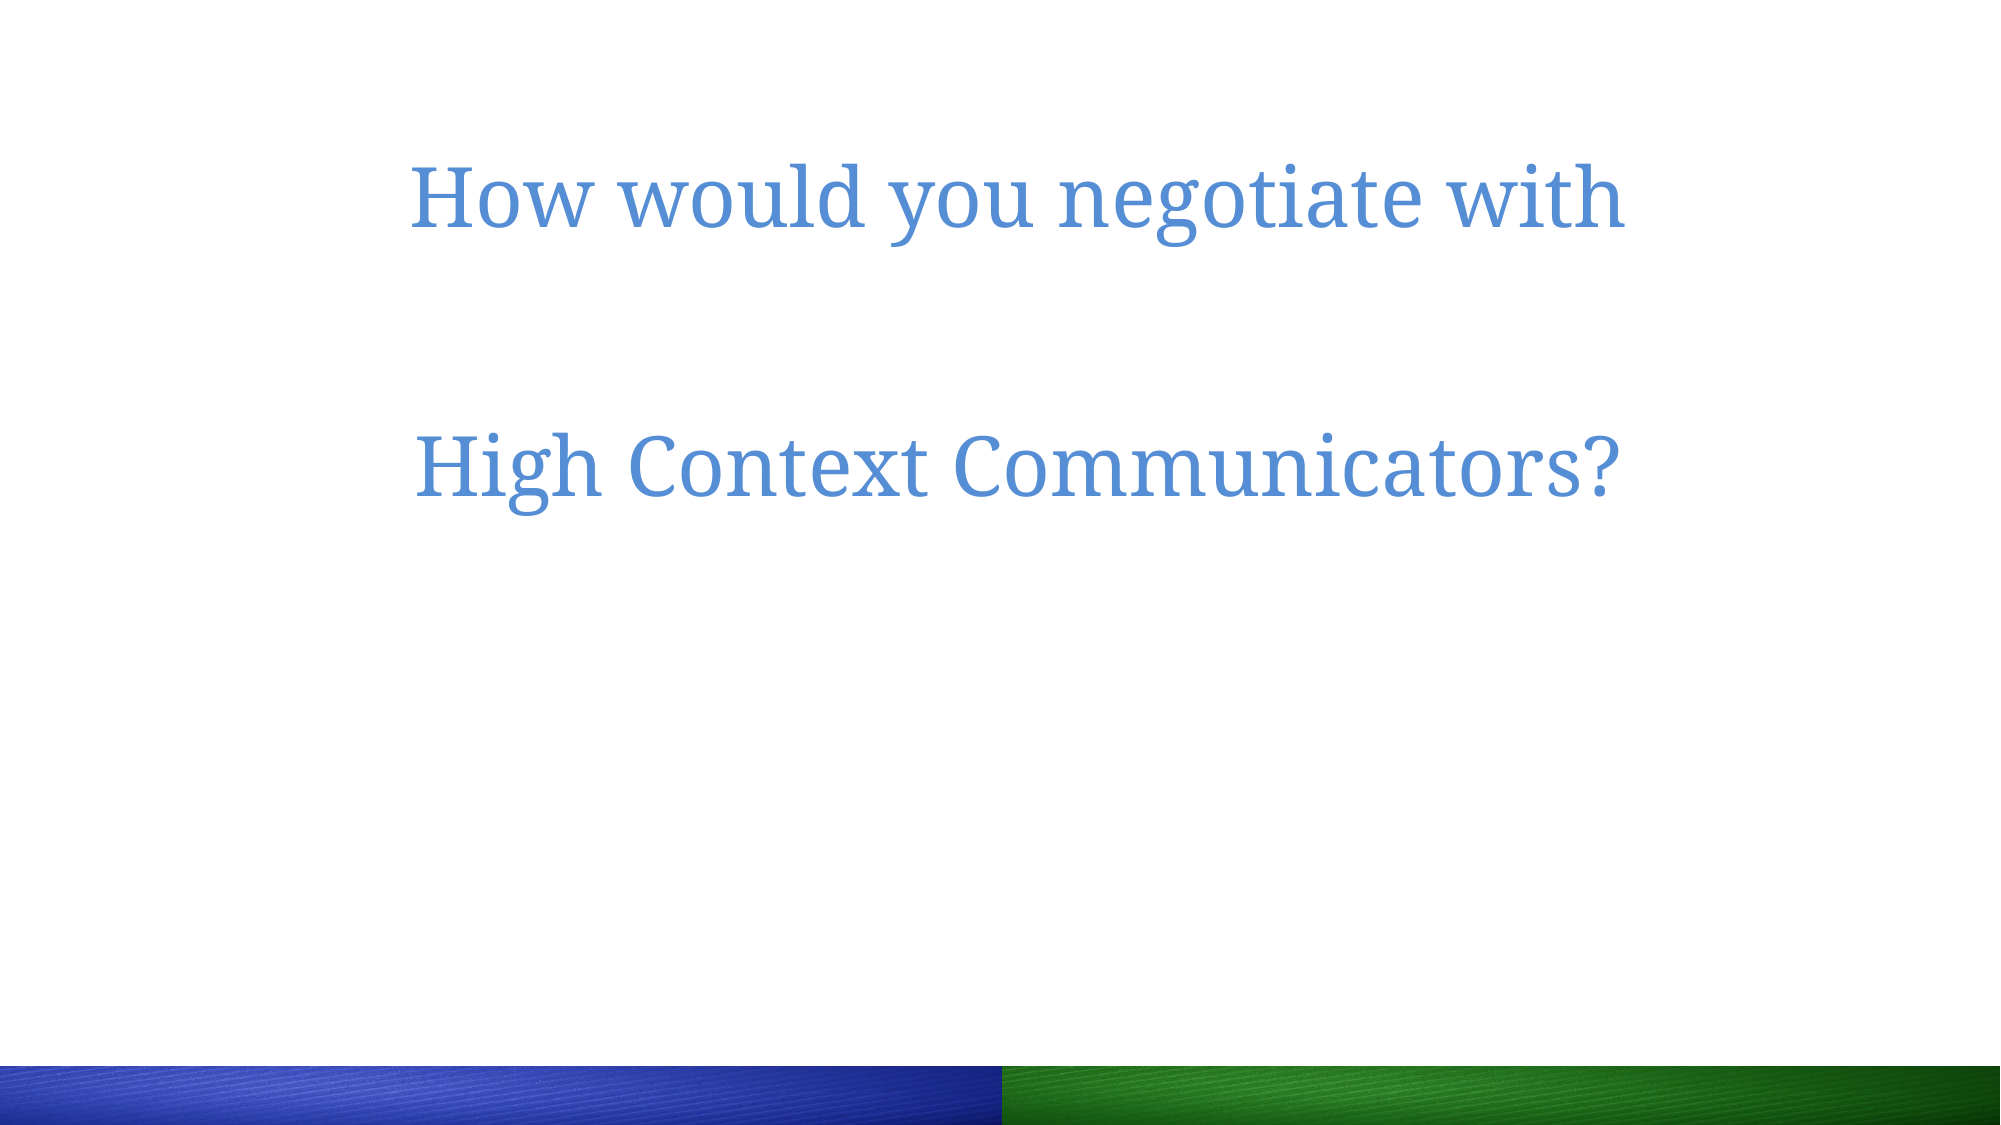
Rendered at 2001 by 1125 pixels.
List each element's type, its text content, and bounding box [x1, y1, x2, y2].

title How would you negotiate with High Context Communicators? [324, 45, 1713, 625]
picture [0, 1066, 2000, 1125]
